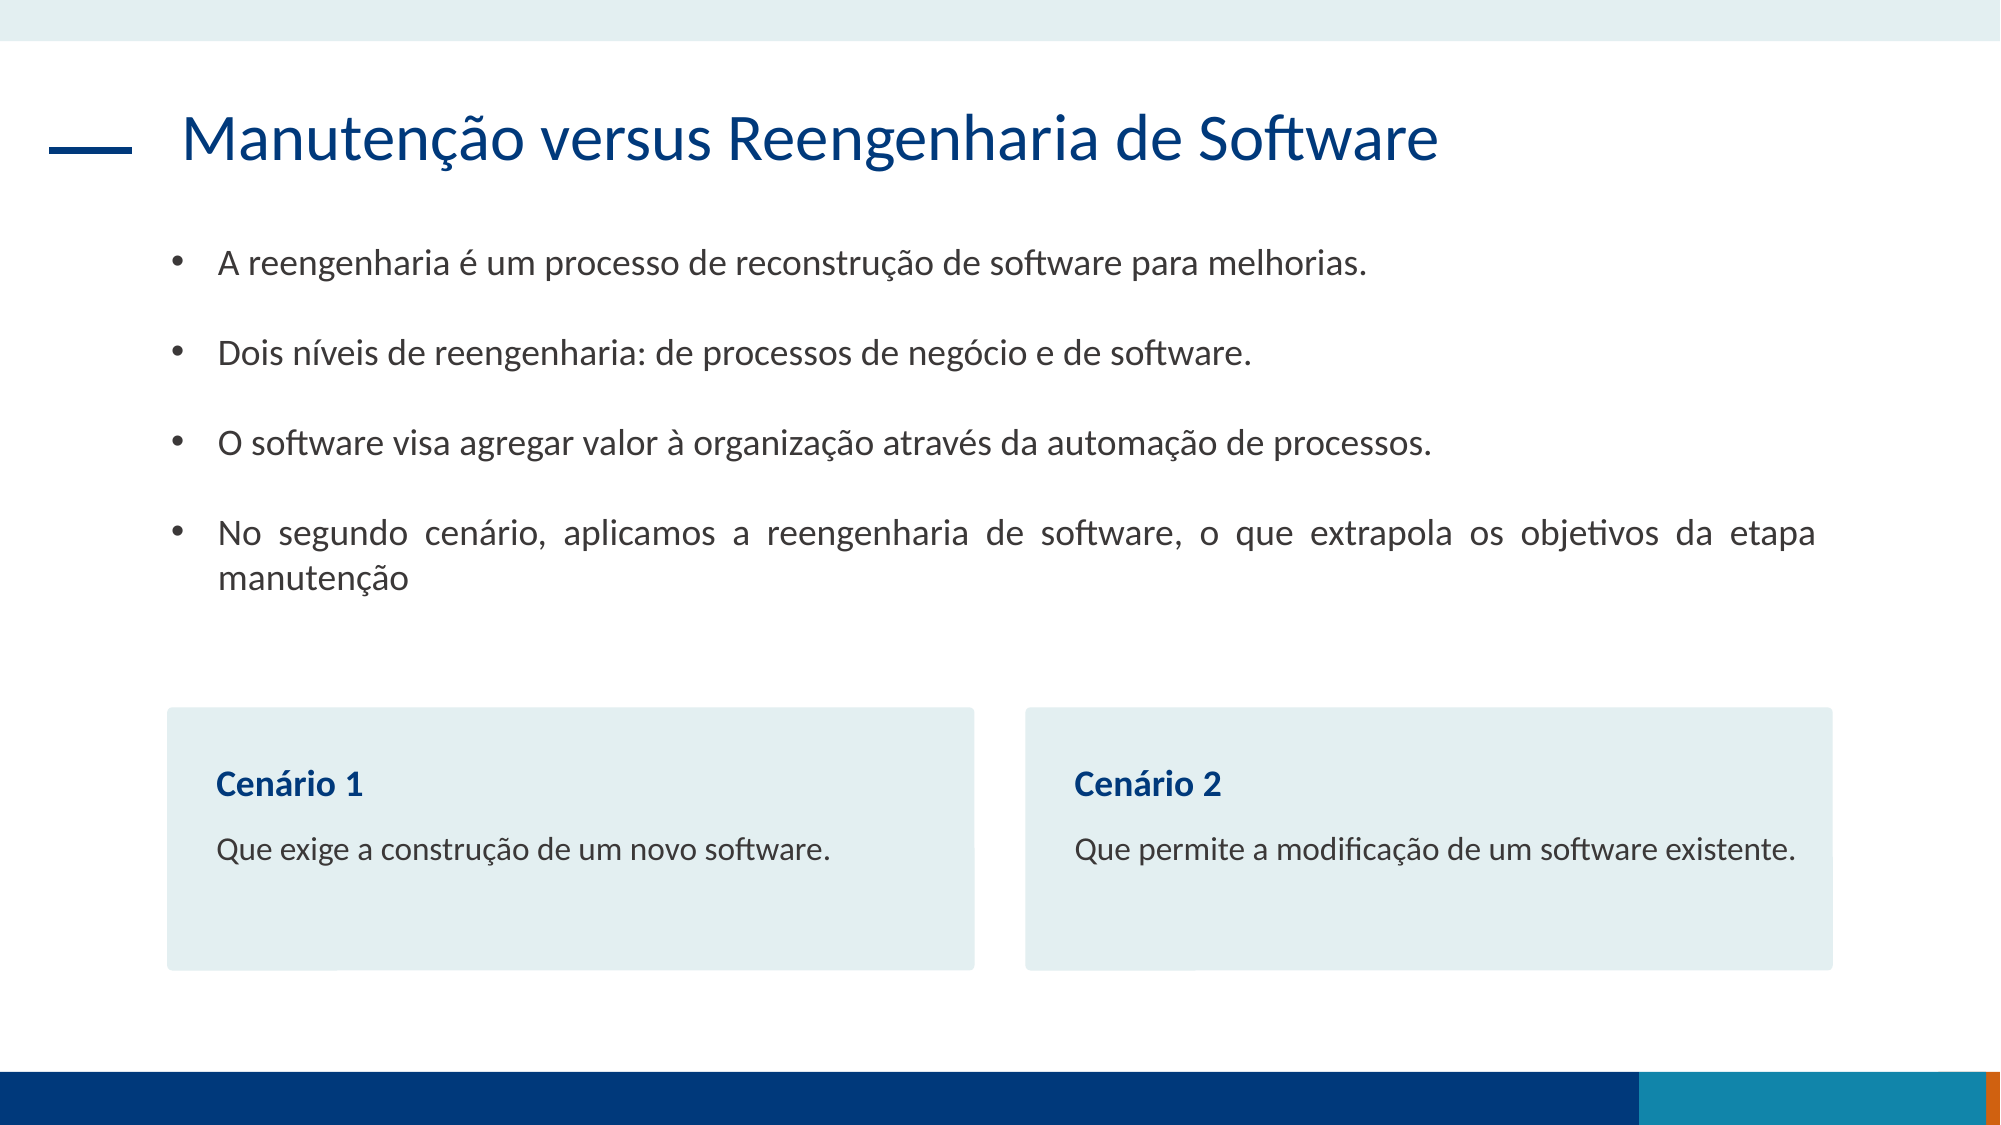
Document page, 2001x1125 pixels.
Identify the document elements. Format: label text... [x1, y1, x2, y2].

text_box [166, 706, 976, 972]
text_box [1024, 706, 1834, 972]
text_box Que permite a modificação de um software existente. [1059, 819, 1815, 875]
text_box A reengenharia é um processo de reconstrução de software para melhorias. Dois níveis de reengenharia: de processos de negócio e de software. O software visa agregar valor à organização através da automação de processos. No segundo cenário, aplicamos a reengenharia de software, o que extrapola os objetivos da etapa manutenção [156, 230, 1833, 605]
text_box Cenário 1 [201, 751, 833, 812]
list Manutenção versus Reengenharia de Software [167, 95, 1844, 237]
text_box Cenário 2 [1059, 751, 1691, 812]
text_box Que exige a construção de um novo software. [201, 819, 959, 875]
